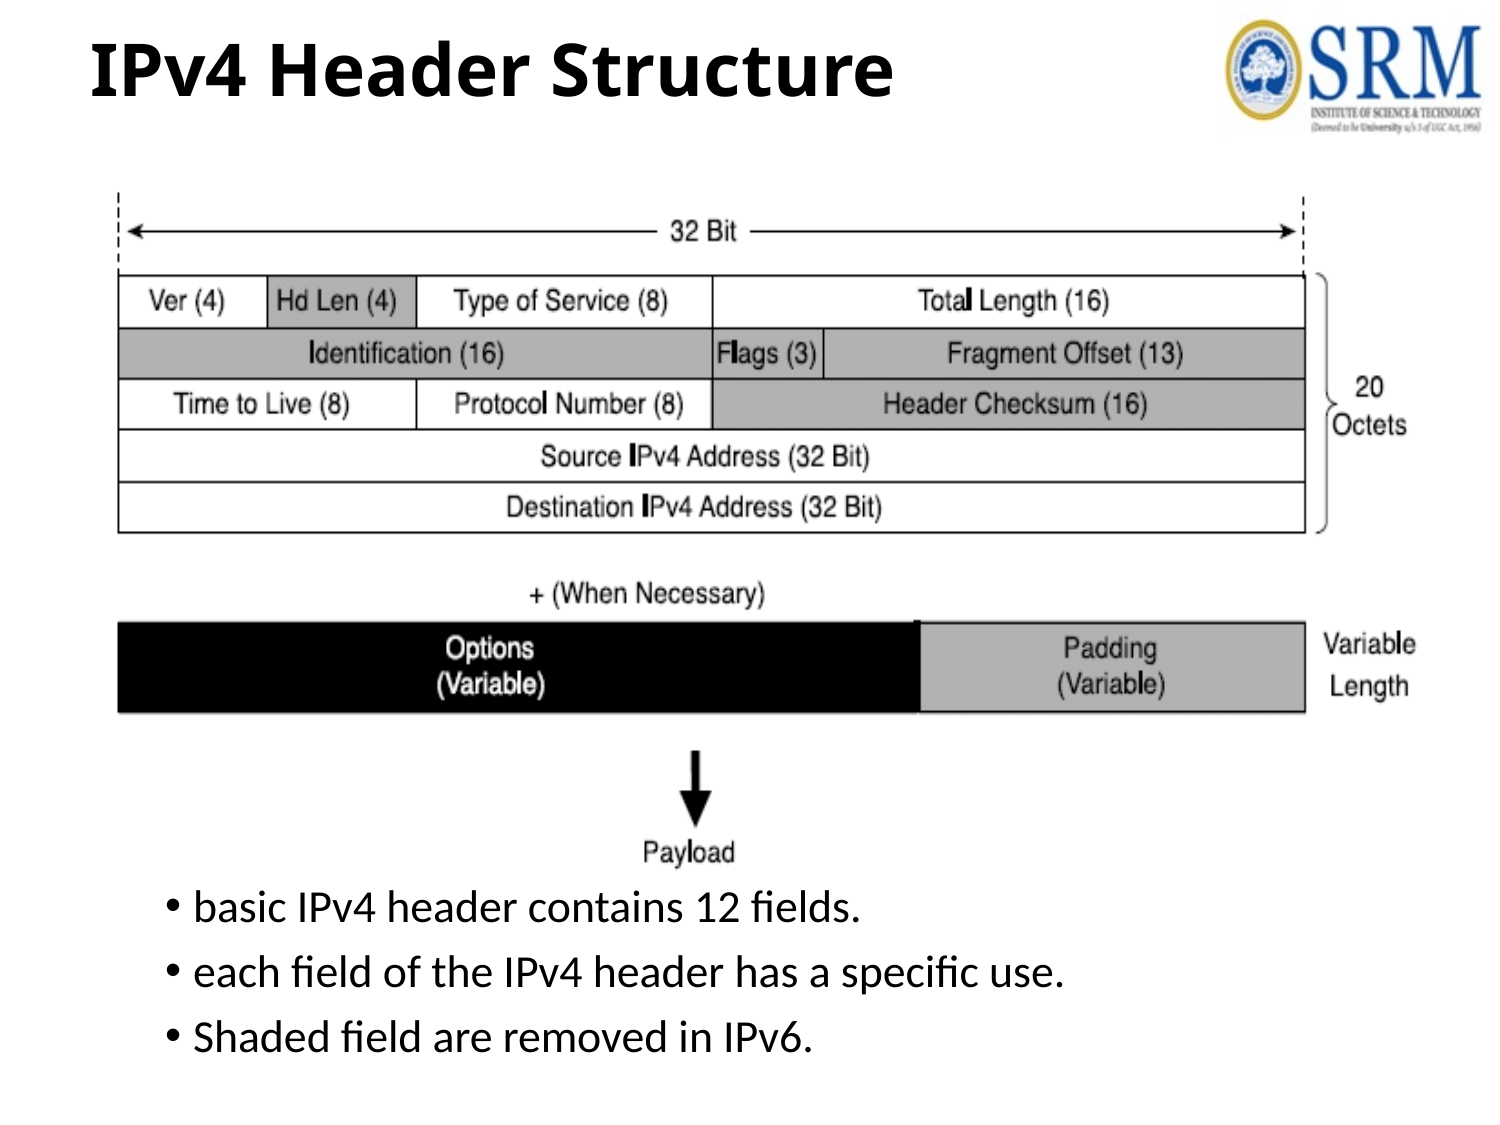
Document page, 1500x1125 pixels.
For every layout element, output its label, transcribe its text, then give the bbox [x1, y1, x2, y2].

list basic IPv4 header contains 12 fields. each field of the IPv4 header has a specific use. Shaded field are removed in IPv6. [150, 888, 1288, 1125]
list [87, 172, 1450, 888]
picture [1223, 0, 1489, 149]
title IPv4 Header Structure [75, 25, 1313, 162]
